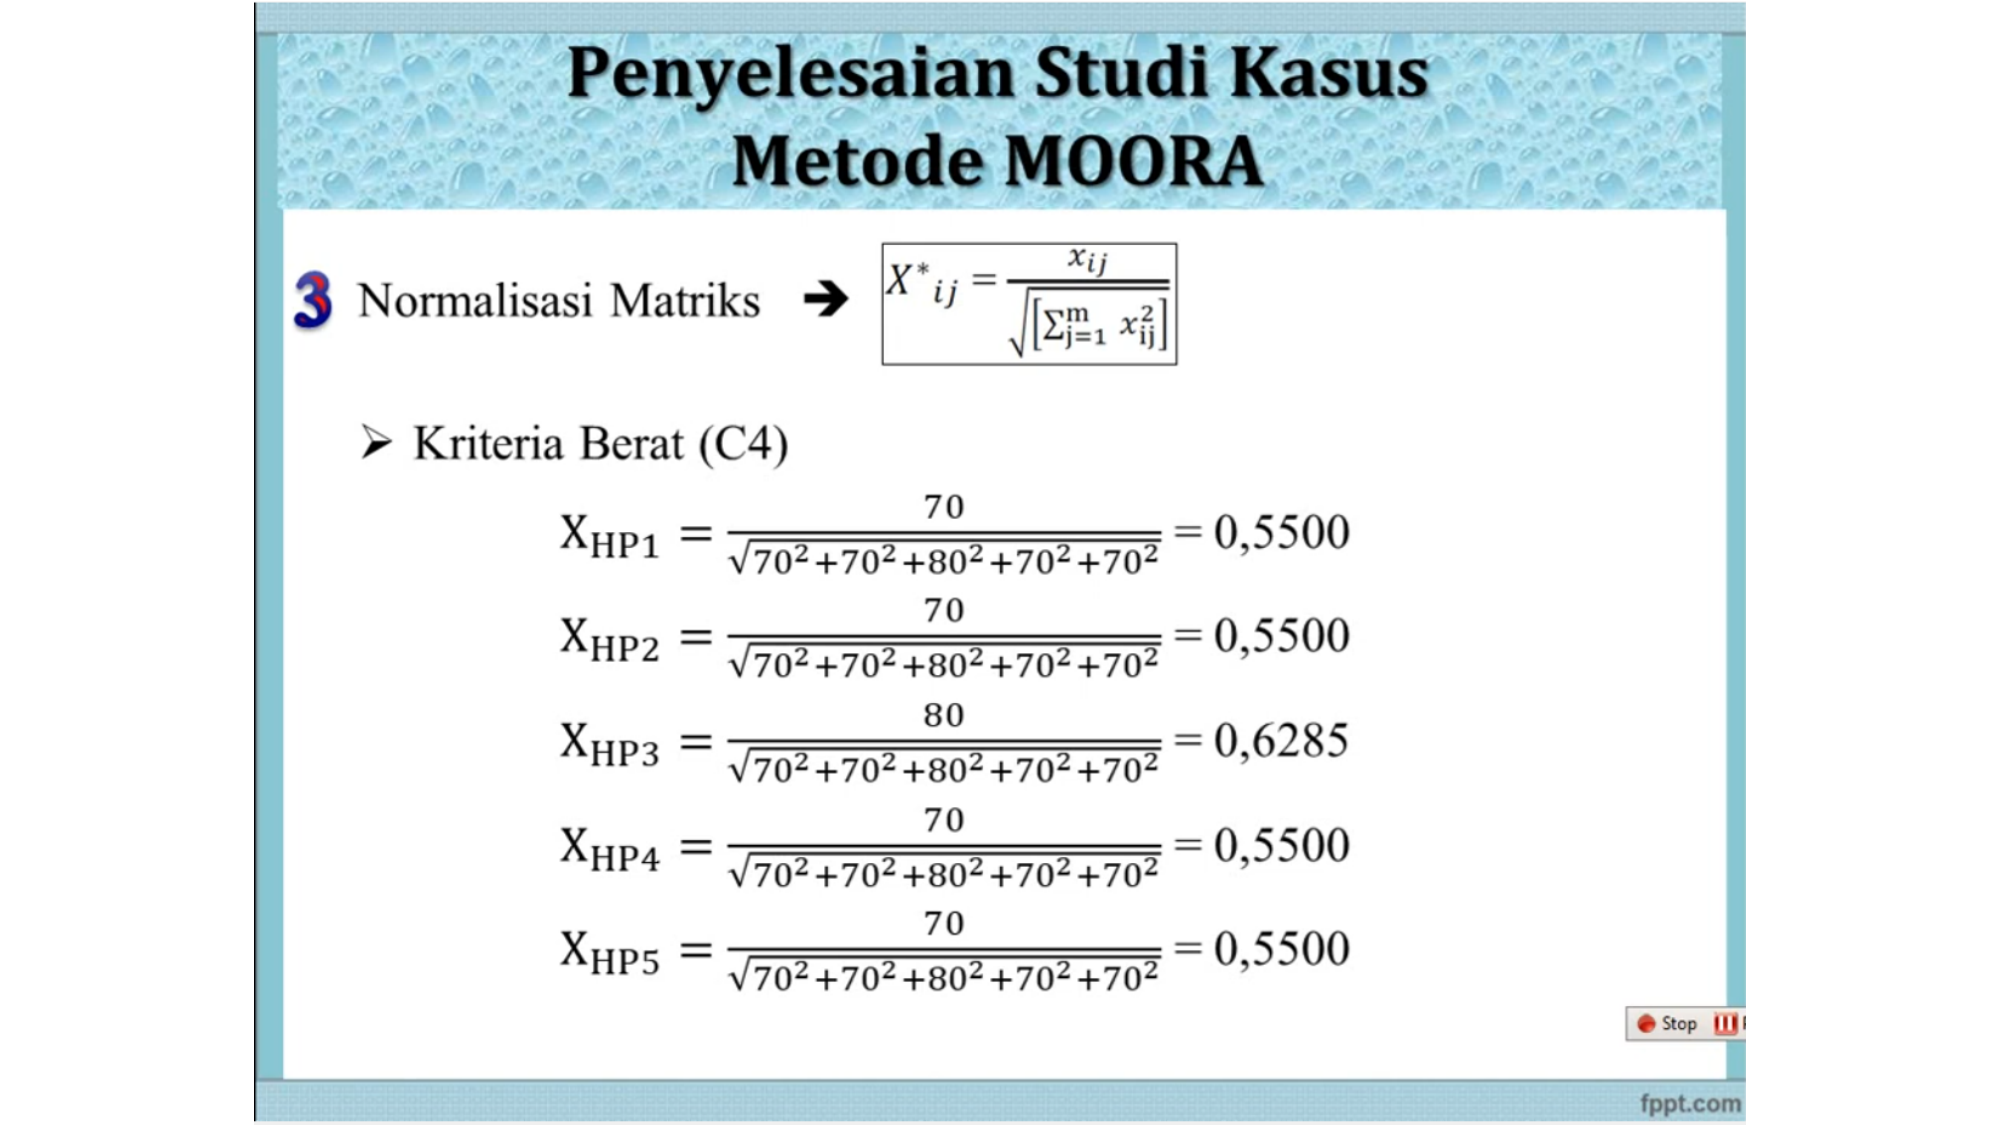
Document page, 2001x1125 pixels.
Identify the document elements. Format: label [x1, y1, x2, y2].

picture [254, 0, 1746, 1125]
